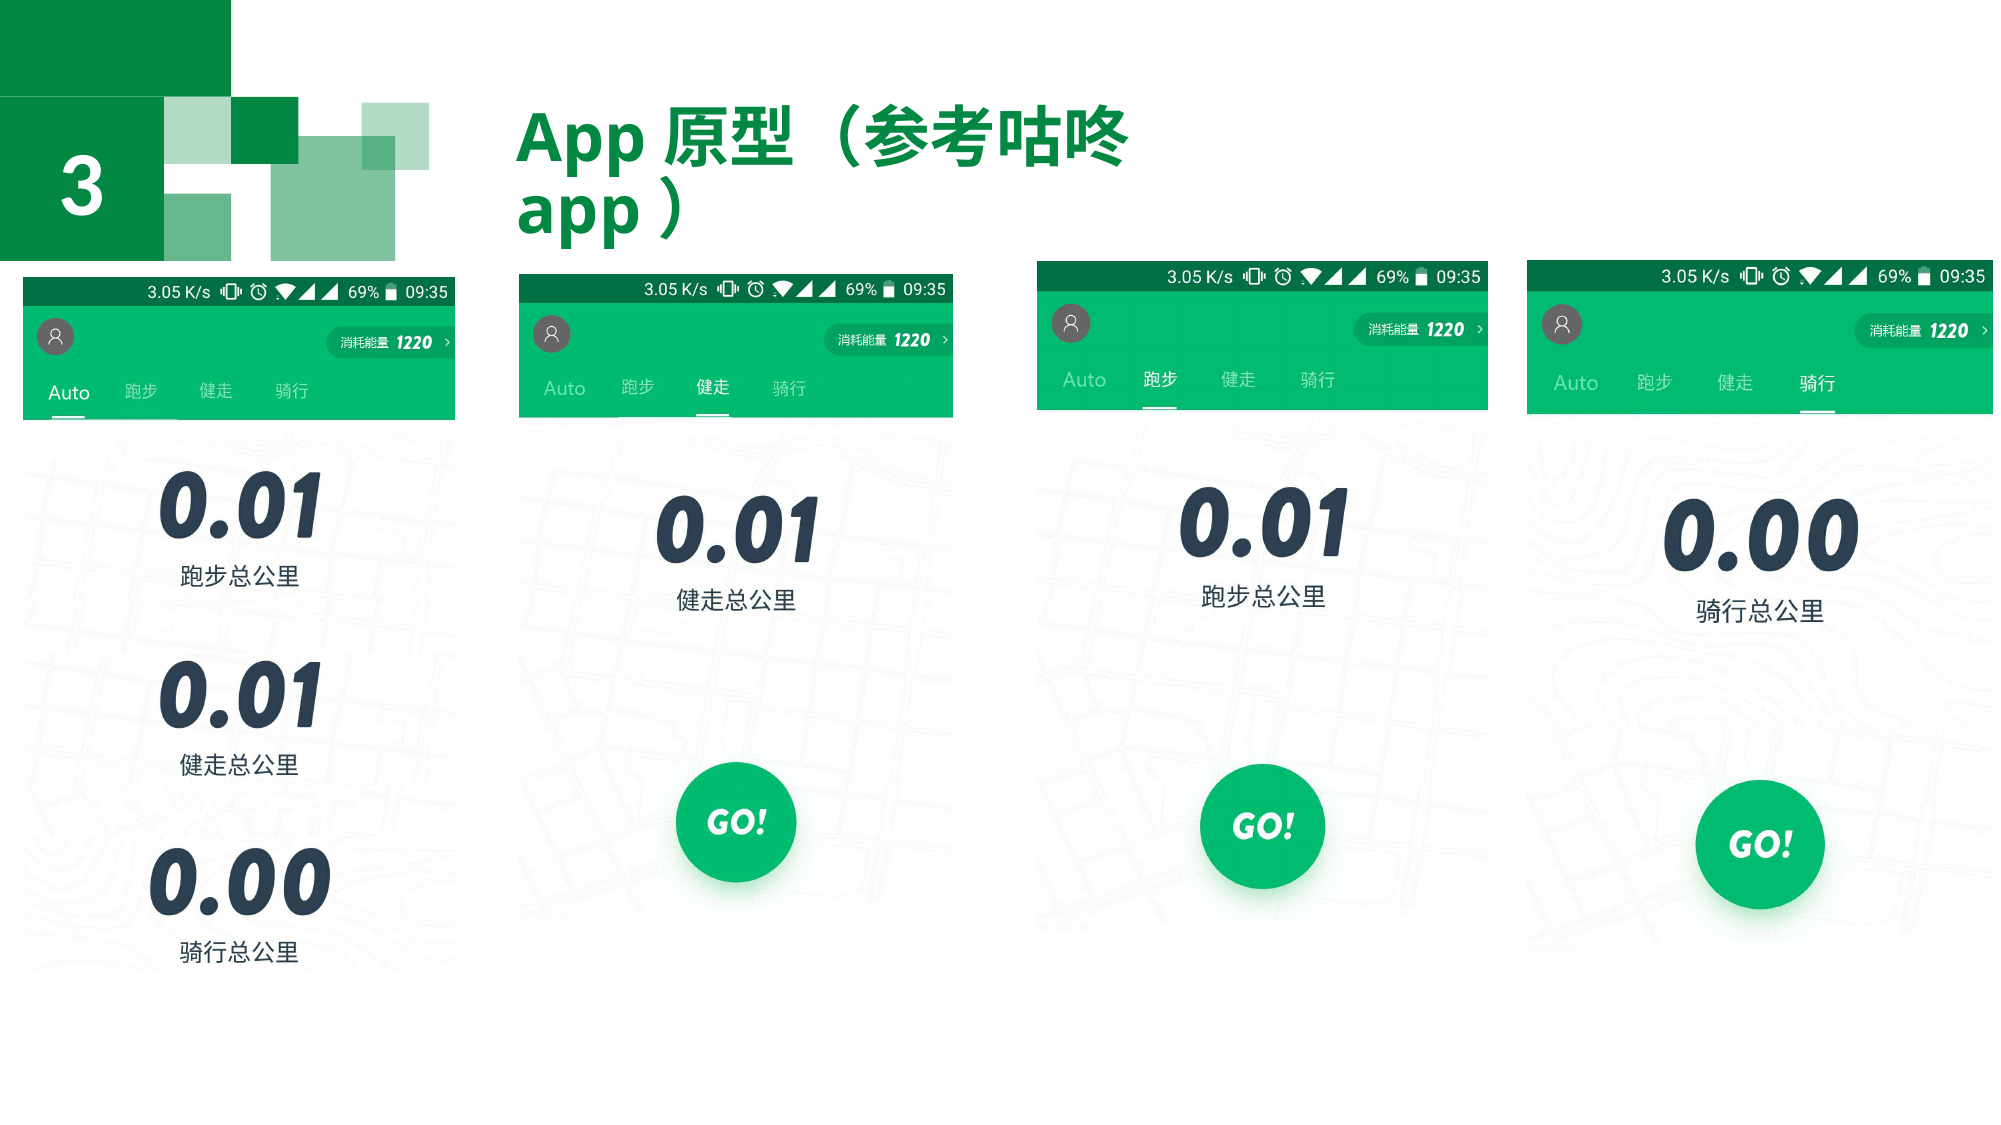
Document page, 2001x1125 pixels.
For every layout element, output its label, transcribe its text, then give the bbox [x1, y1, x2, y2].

picture [519, 274, 953, 1045]
picture [1037, 261, 1488, 1062]
text_box 3 [0, 96, 165, 262]
picture [22, 277, 455, 1045]
list App原型（参考咕咚app） [501, 96, 1349, 187]
picture [1527, 260, 1993, 1088]
